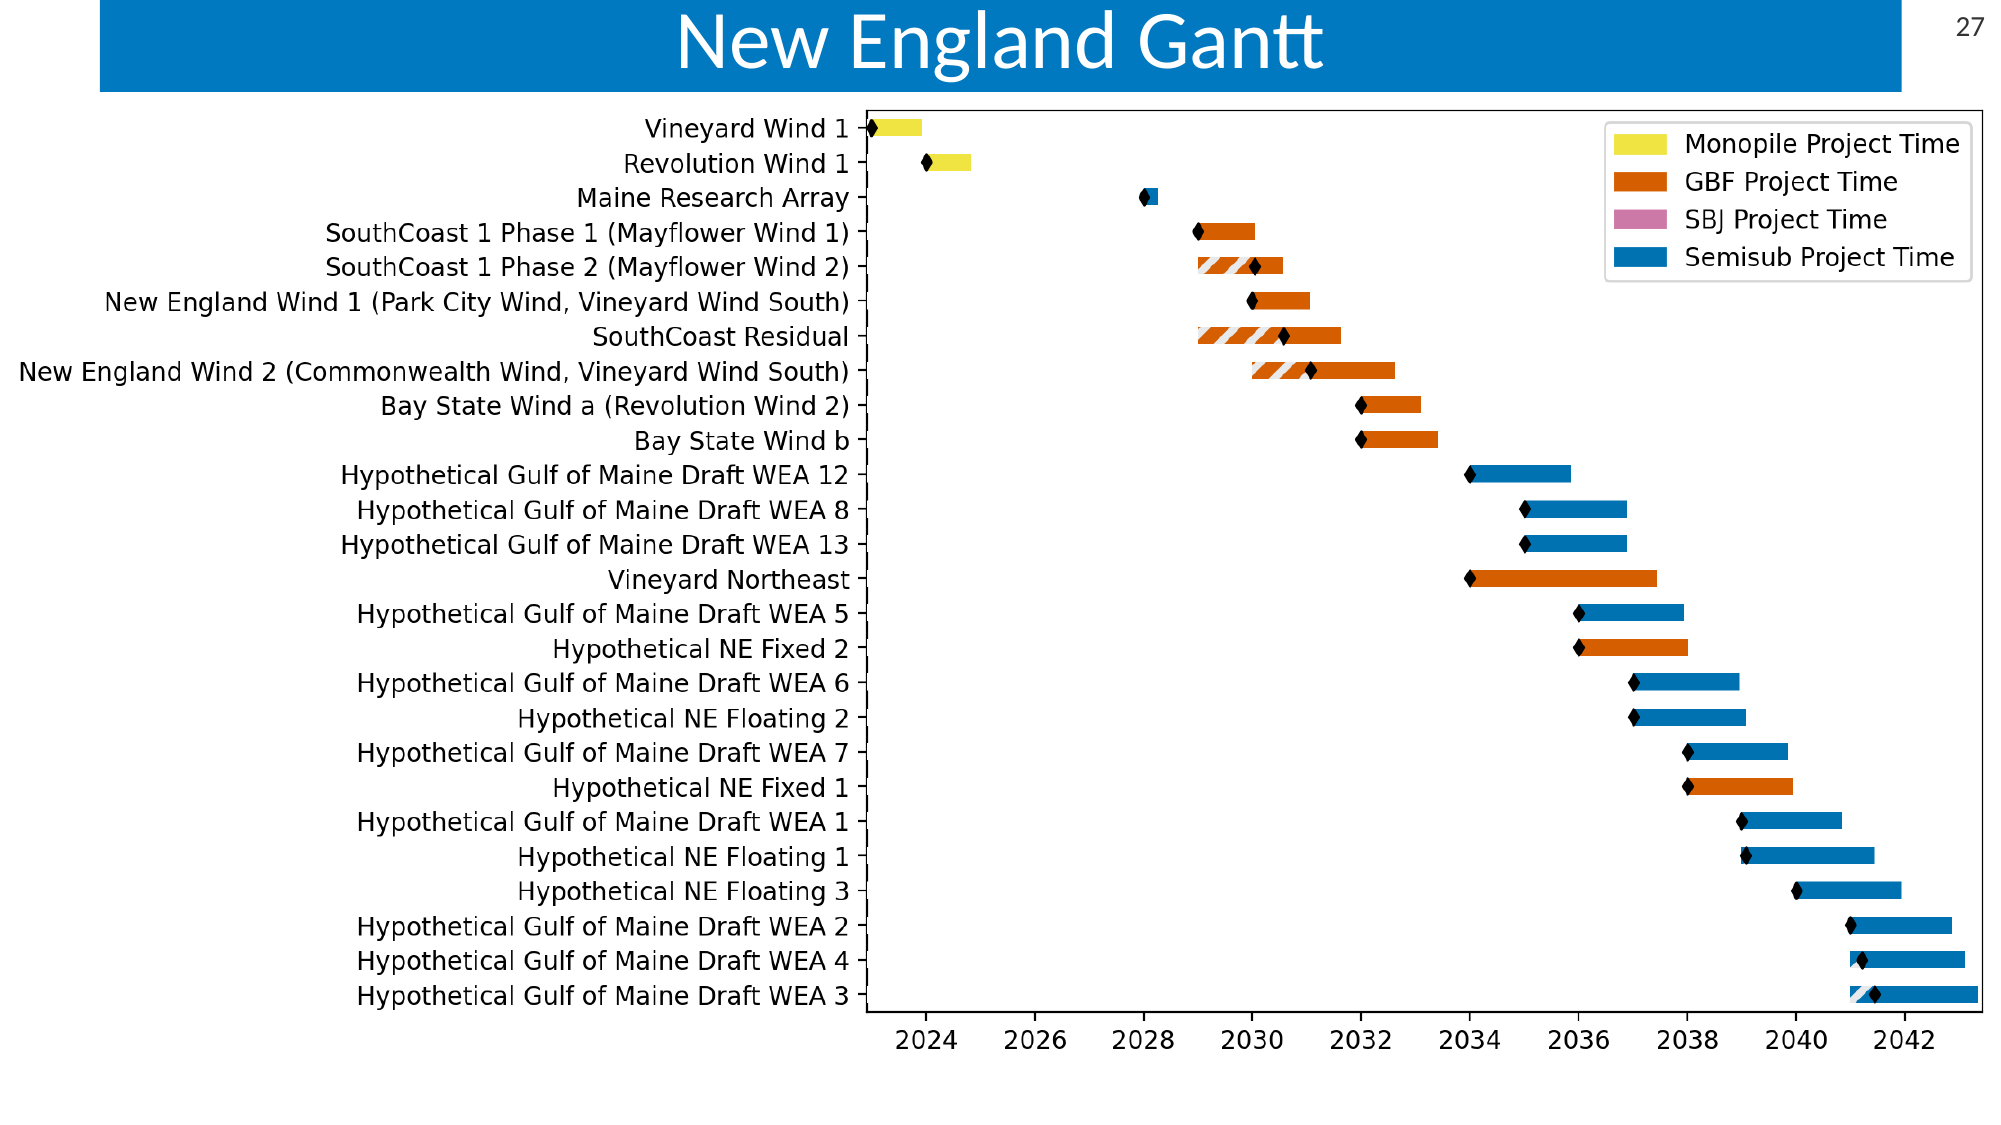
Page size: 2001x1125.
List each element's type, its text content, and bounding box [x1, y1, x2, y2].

picture [0, 92, 2000, 1072]
title New England Gantt [99, 0, 1902, 90]
